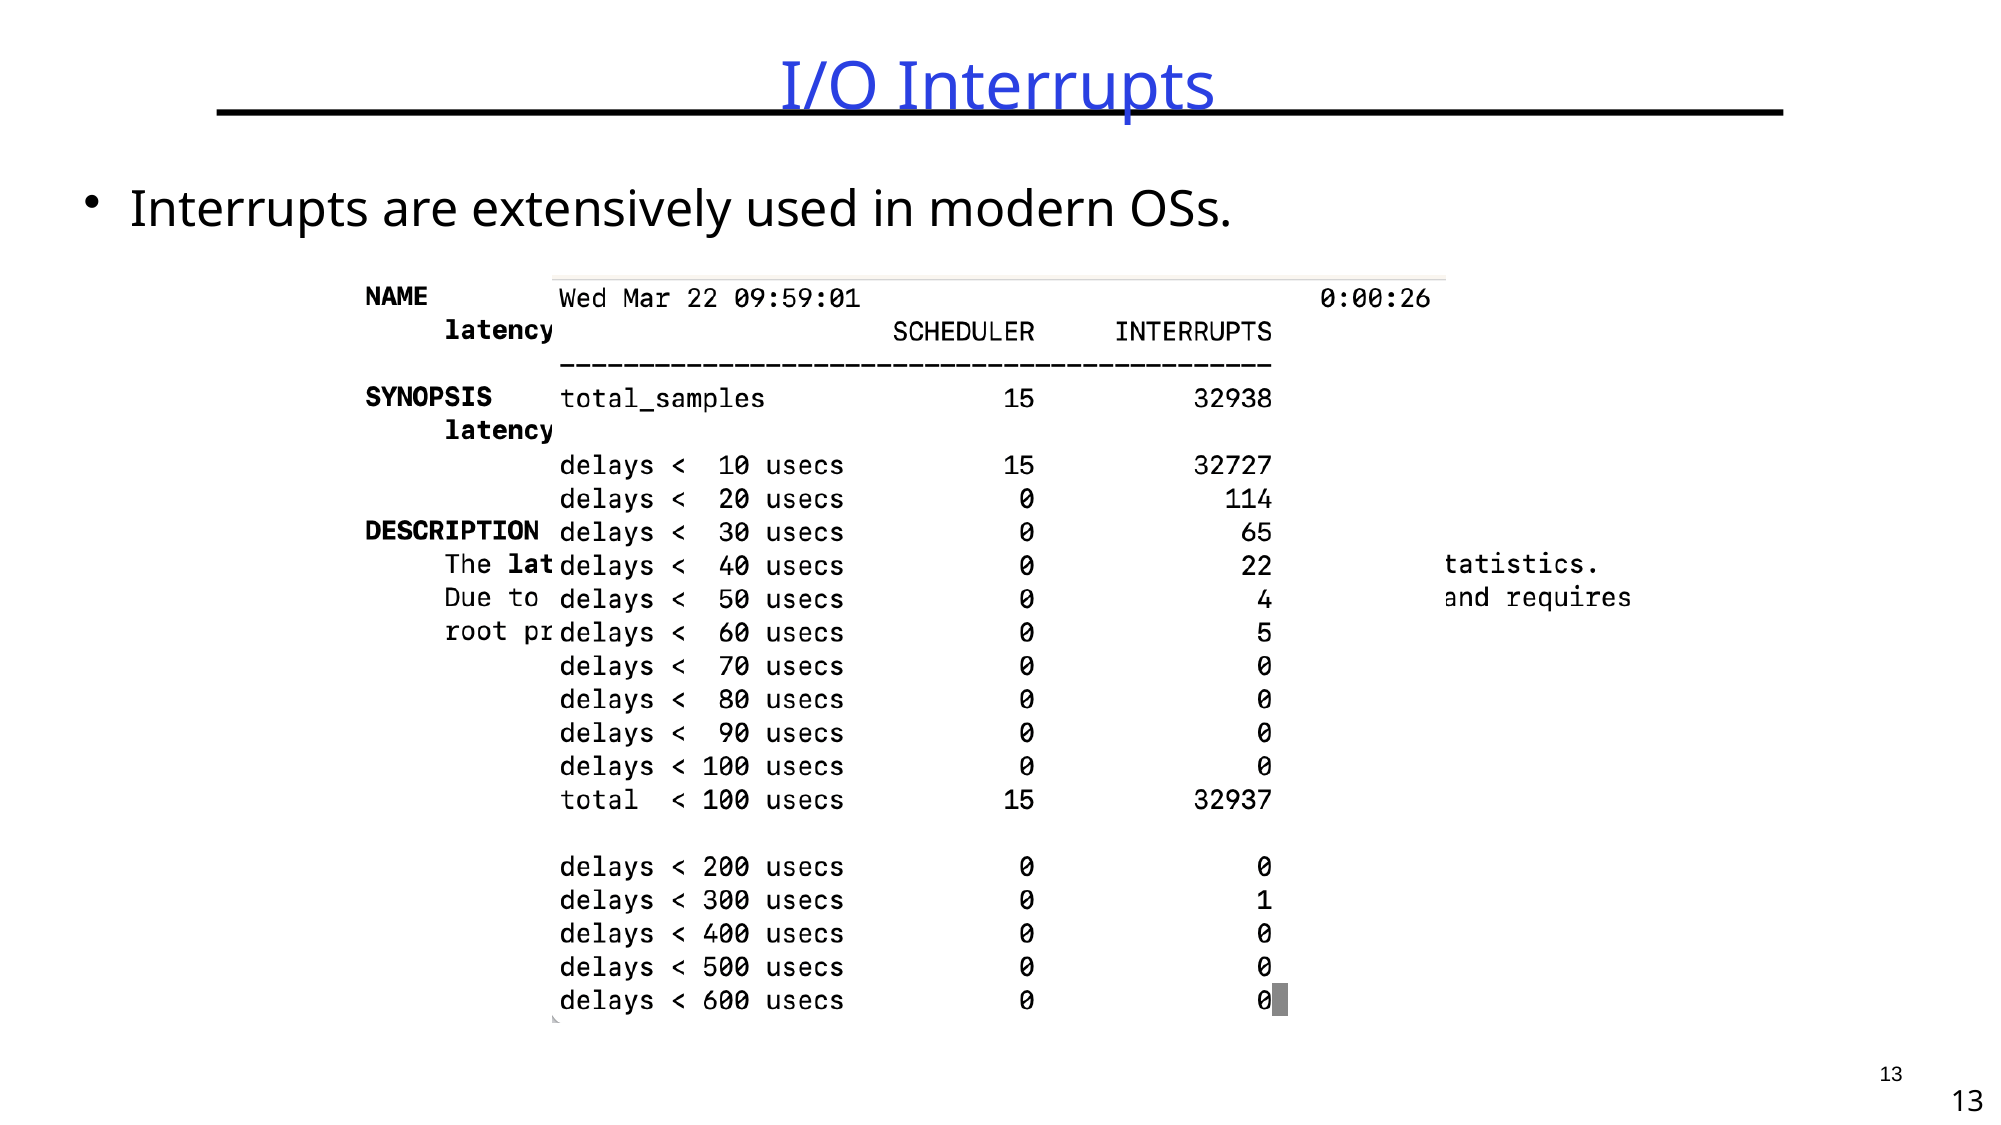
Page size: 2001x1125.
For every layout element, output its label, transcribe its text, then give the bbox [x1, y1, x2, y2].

list Interrupts are extensively used in modern OSs. [68, 176, 1929, 1019]
title I/O Interrupts [68, 45, 1929, 133]
picture [361, 274, 1637, 1024]
